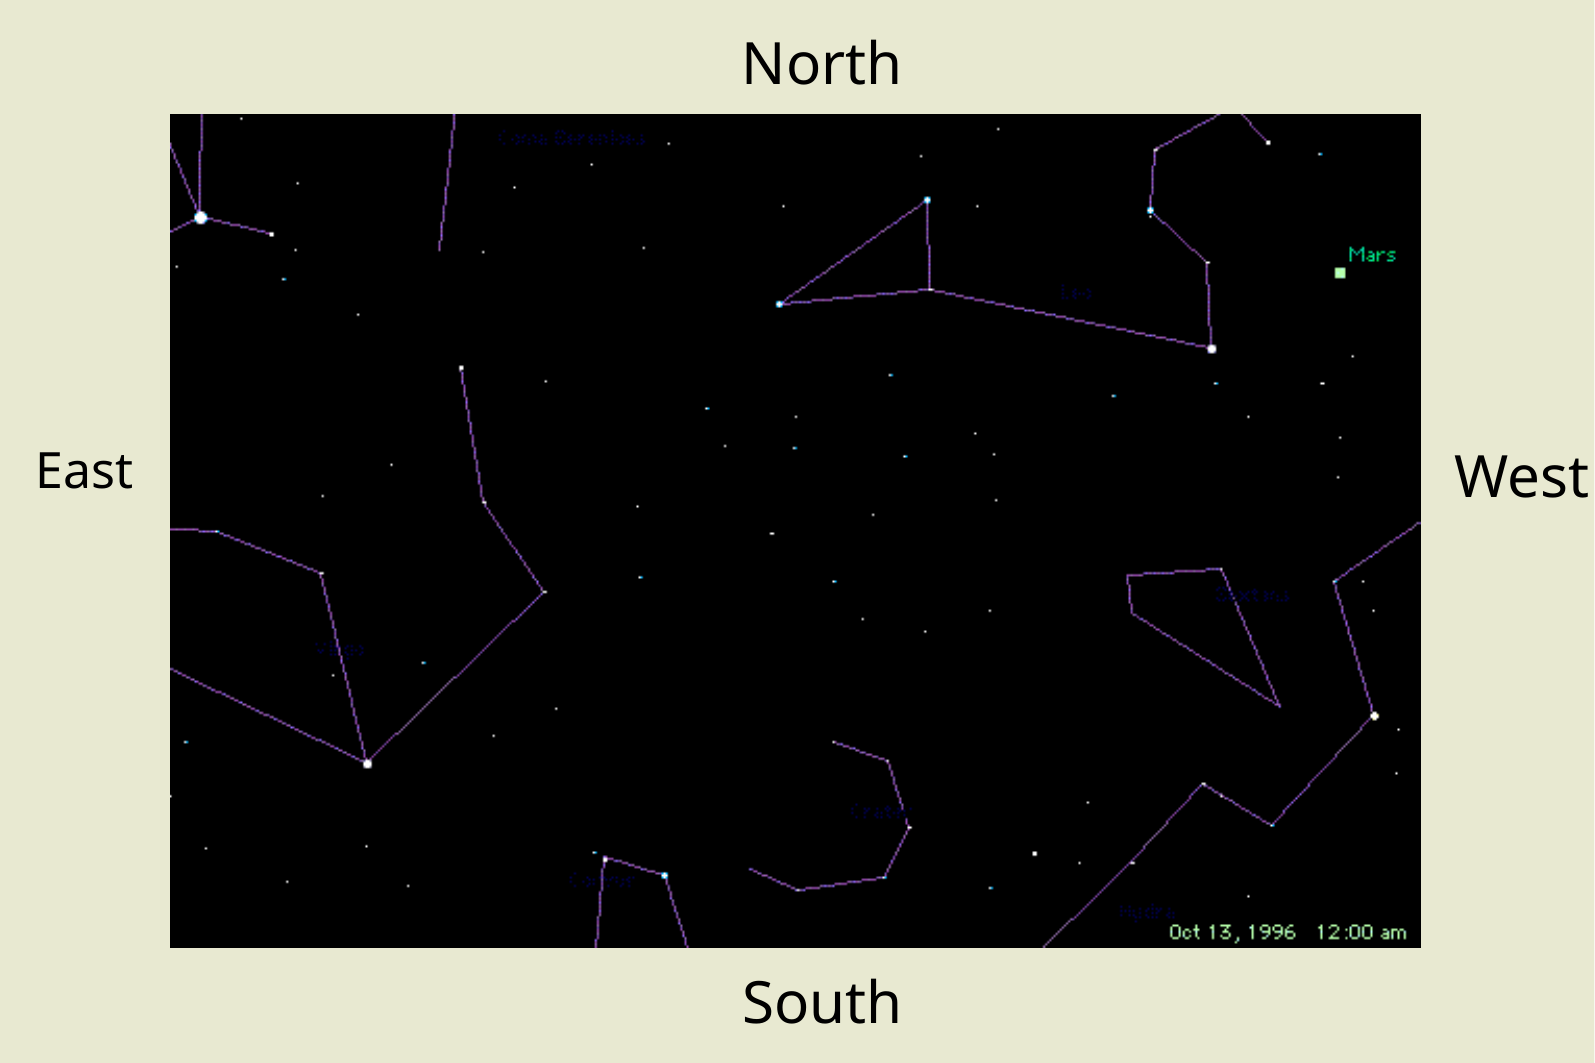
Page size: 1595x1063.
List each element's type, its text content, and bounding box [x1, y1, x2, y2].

text_box North [697, 19, 948, 104]
text_box West [1427, 431, 1595, 517]
picture [170, 114, 1422, 949]
text_box South [697, 958, 948, 1043]
text_box East [0, 431, 165, 507]
